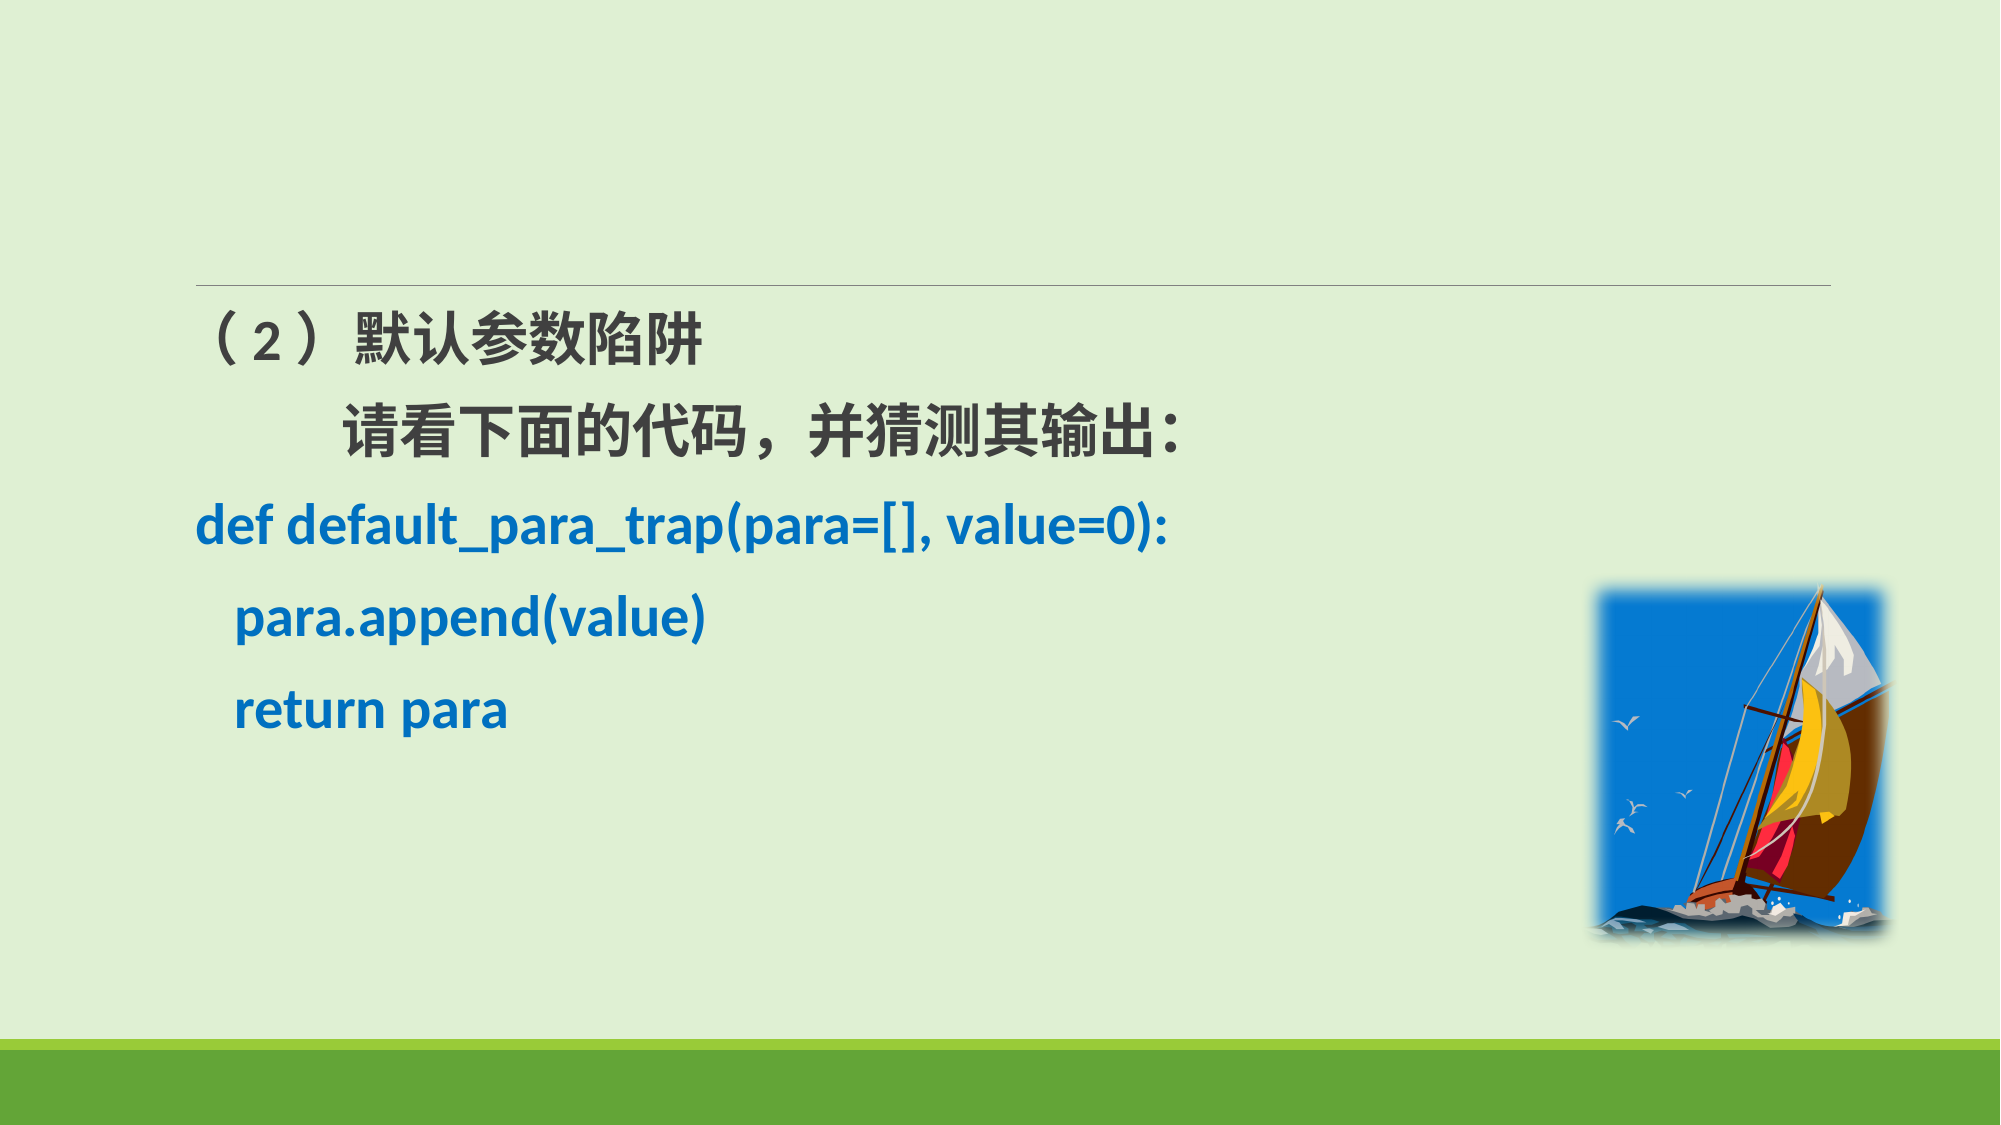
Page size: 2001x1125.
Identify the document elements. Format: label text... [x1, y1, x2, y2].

list （2）默认参数陷阱 请看下面的代码，并猜测其输出： def default_para_trap(para=[], value=0): para.append(value) return para [180, 302, 1830, 963]
picture [1580, 571, 1901, 951]
